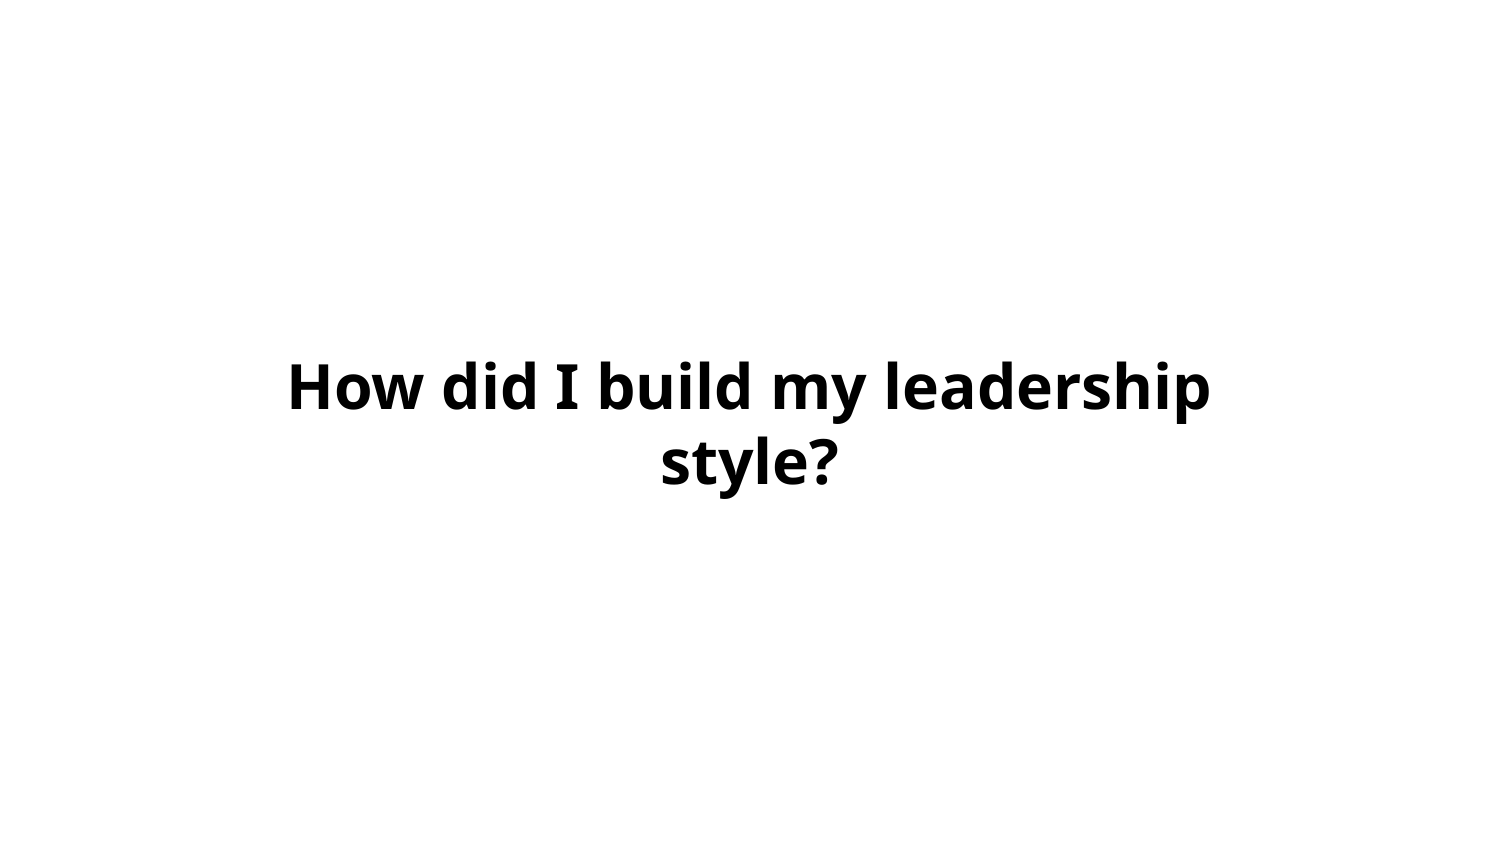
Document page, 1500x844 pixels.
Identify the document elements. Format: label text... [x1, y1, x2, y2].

text_box How did I build my leadership style? [206, 300, 1294, 543]
